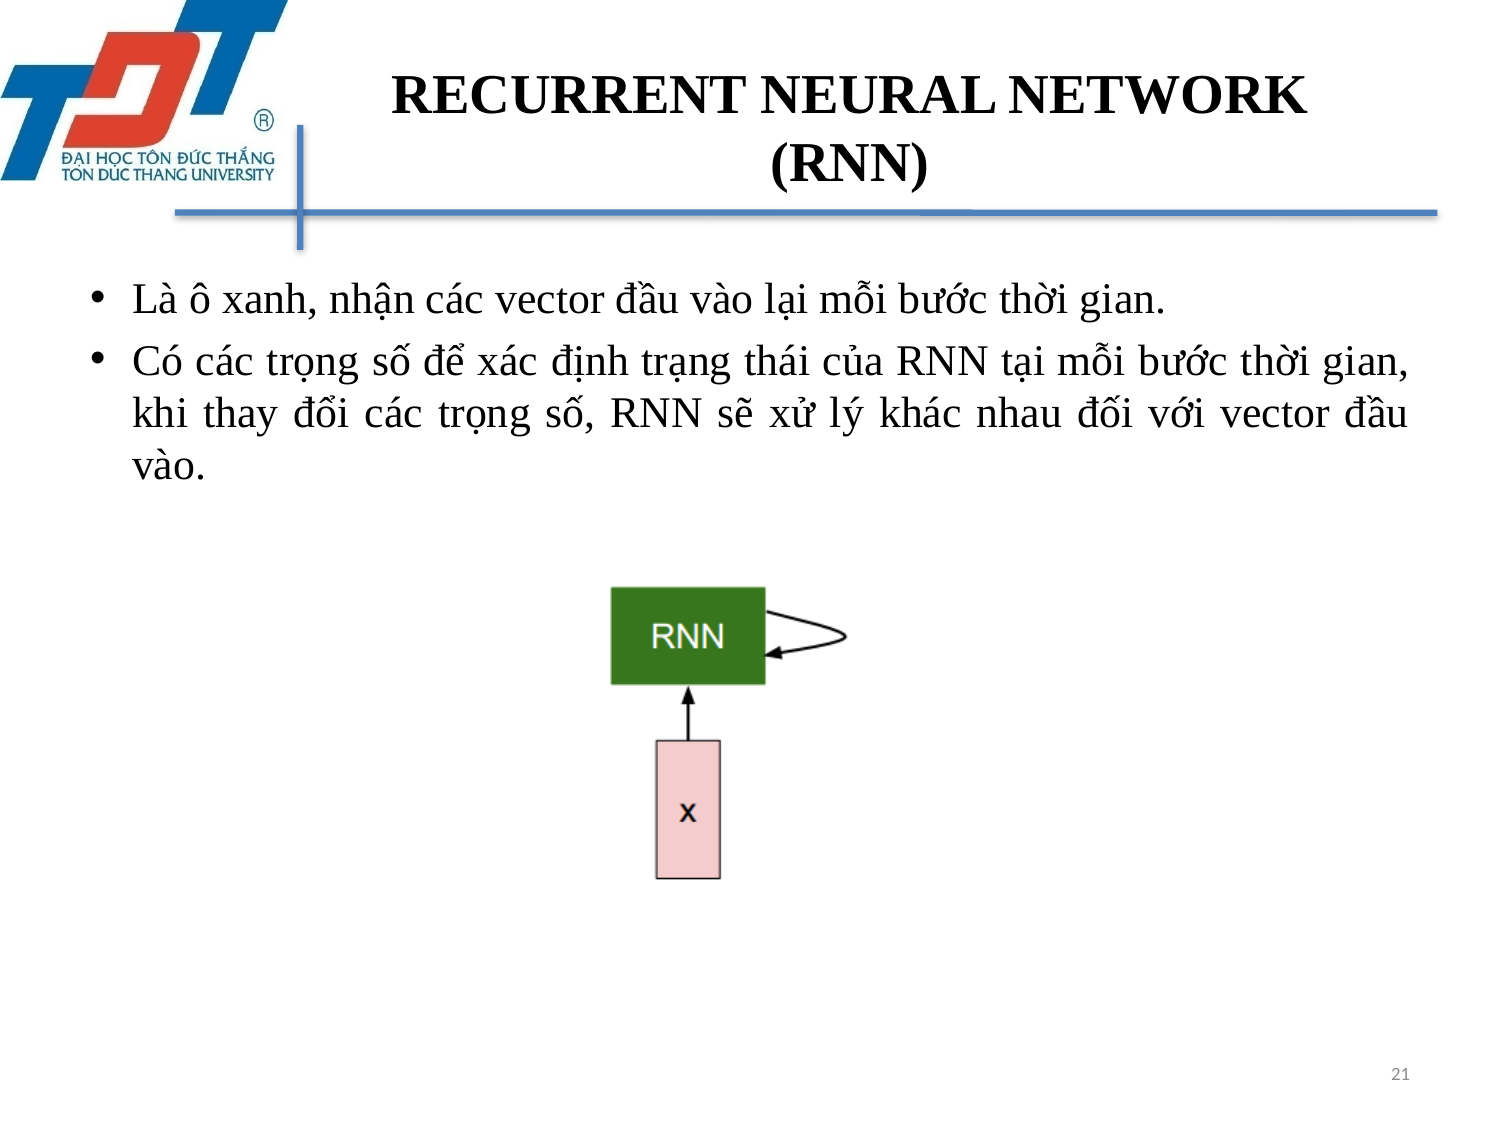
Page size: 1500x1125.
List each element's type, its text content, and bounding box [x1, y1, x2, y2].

slide_number 21 [1074, 1042, 1425, 1103]
title RECURRENT NEURAL NETWORK (RNN) [174, 31, 1500, 219]
picture [589, 571, 862, 901]
list Là ô xanh, nhận các vector đầu vào lại mỗi bước thời gian. Có các trọng số để xác định trạng thái của RNN tại mỗi bước thời gian, khi thay đổi các trọng số, RNN sẽ xử lý khác nhau đối với vector đầu vào. [75, 262, 1425, 1005]
picture [0, 0, 288, 181]
